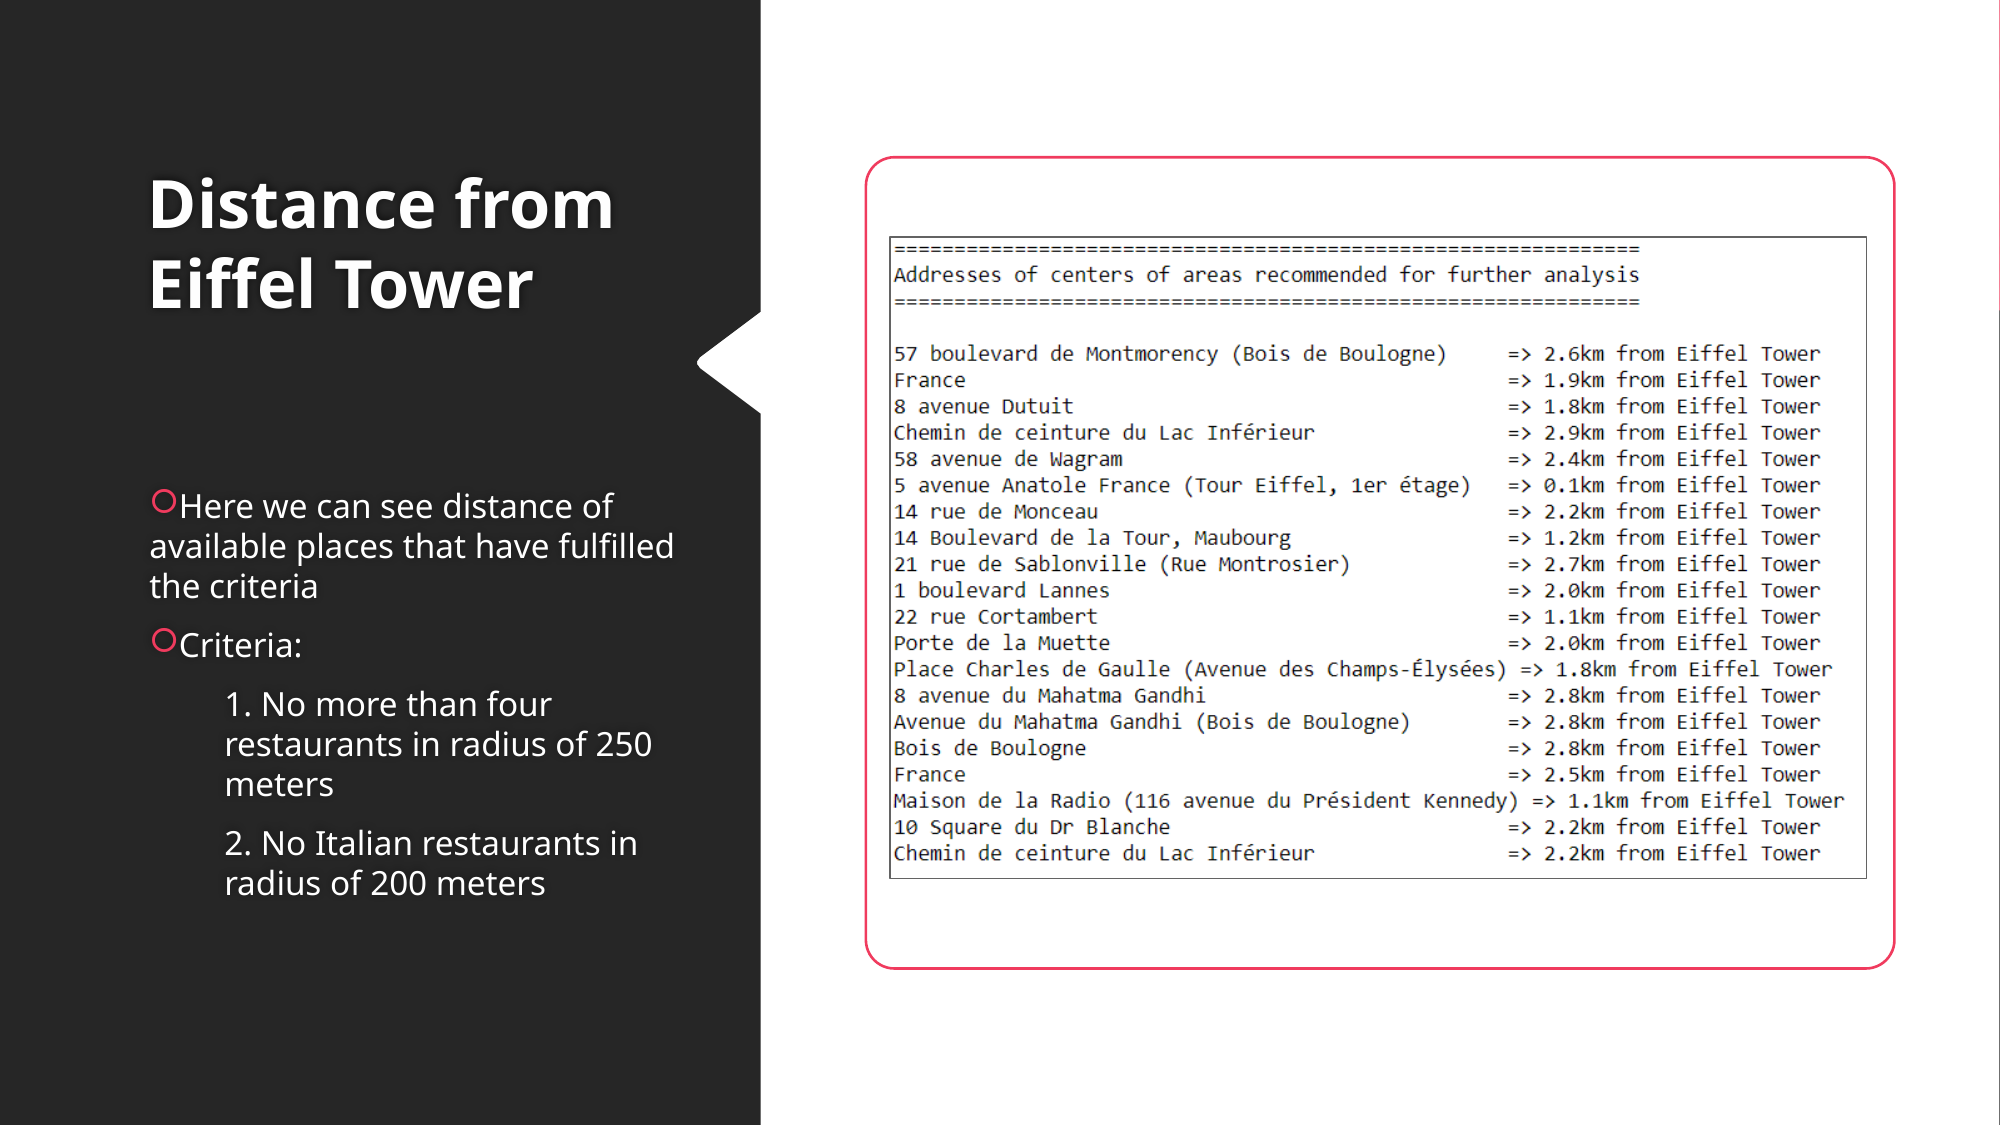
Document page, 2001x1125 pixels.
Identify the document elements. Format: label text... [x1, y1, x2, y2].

title Distance from Eiffel Tower [132, 73, 693, 330]
list Here we can see distance of available places that have fulfilled the criteria Criteria: 1. No more than four restaurants in radius of 250 meters 2. No Italian restaurants in radius of 200 meters [134, 395, 693, 992]
picture [890, 237, 1866, 879]
text_box [864, 155, 1896, 970]
text_box [0, 0, 762, 1125]
text_box [699, 0, 2000, 1125]
